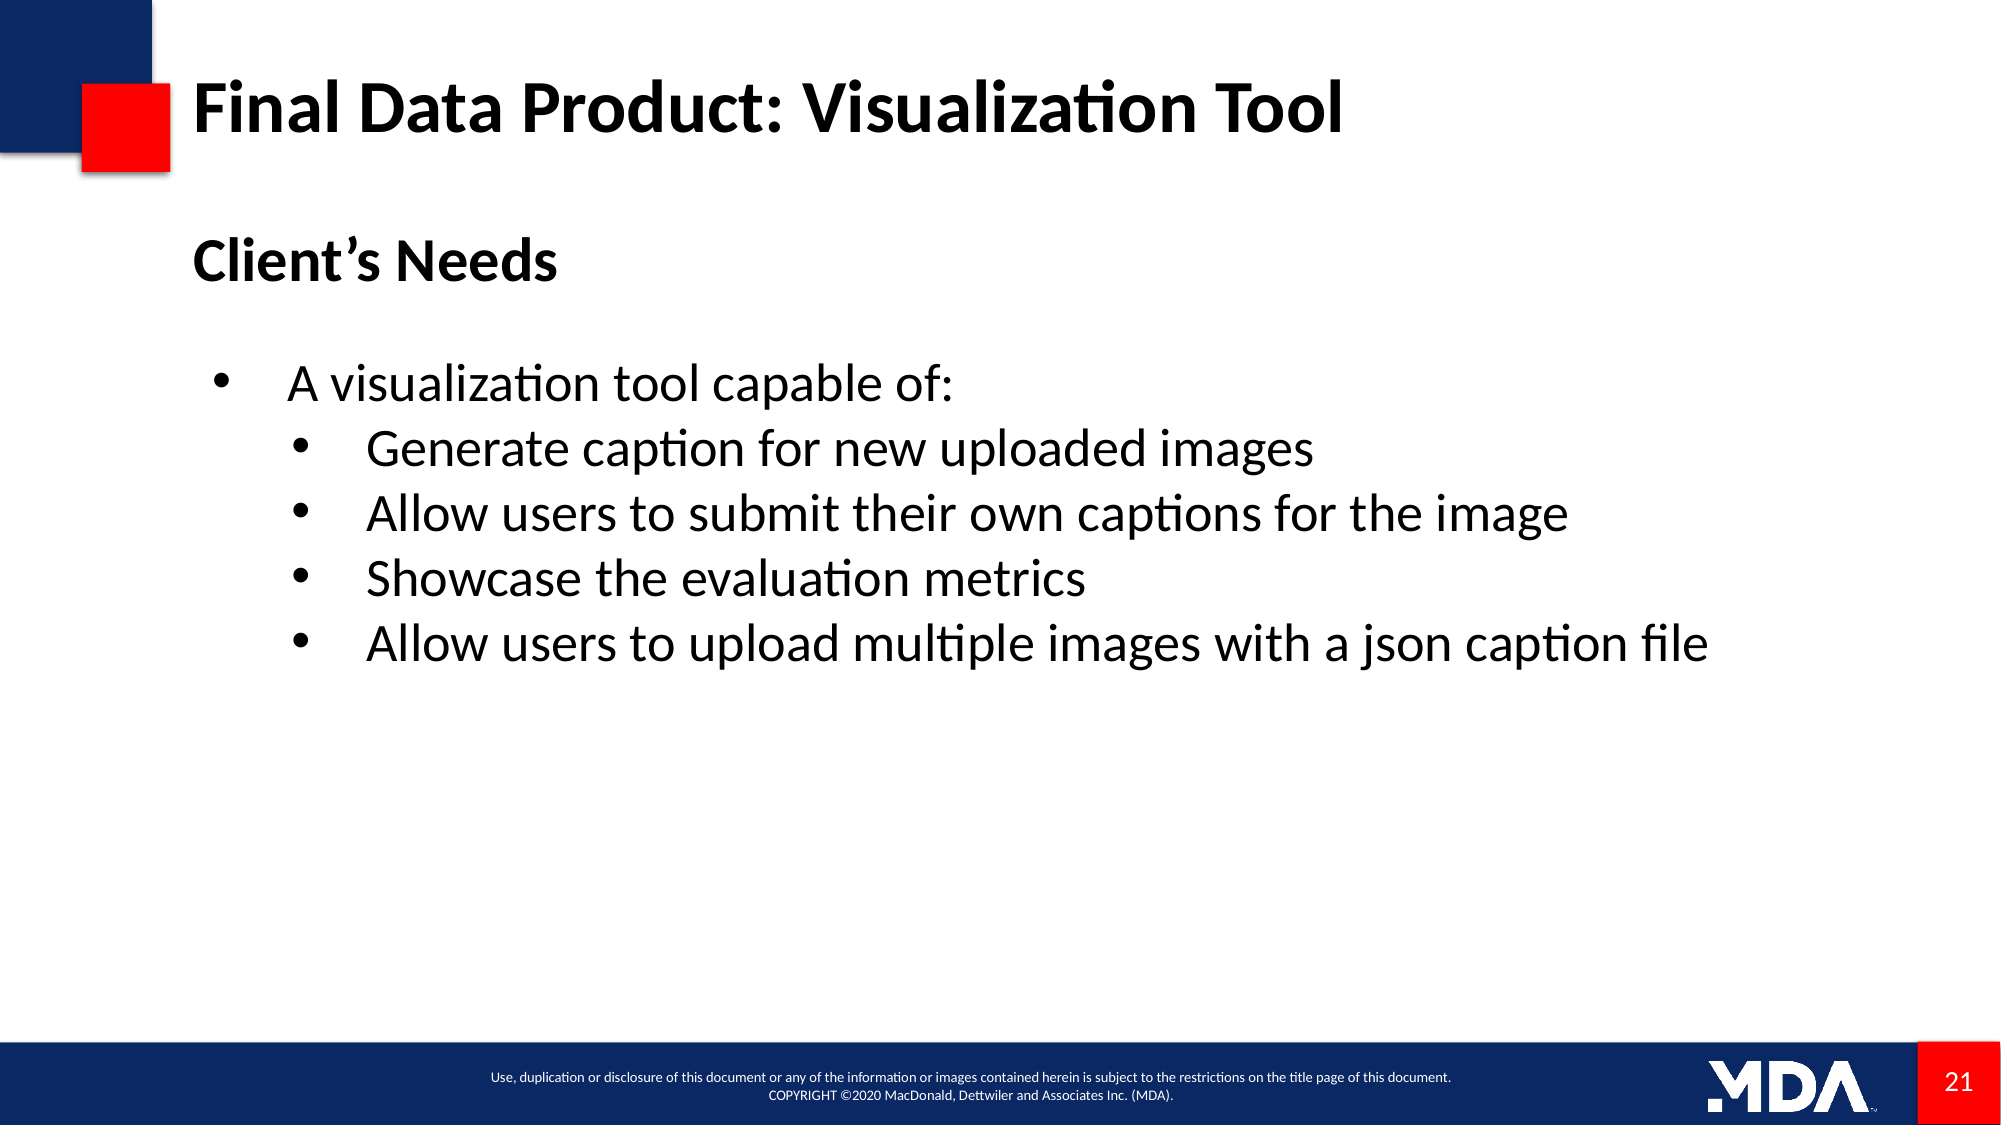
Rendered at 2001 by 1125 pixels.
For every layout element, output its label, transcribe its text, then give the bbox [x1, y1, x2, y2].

text_box A visualization tool capable of: Generate caption for new uploaded images Allow users to submit their own captions for the image Showcase the evaluation metrics Allow users to upload multiple images with a json caption file [178, 332, 1755, 893]
slide_number 21 [1918, 1054, 2000, 1115]
title Client’s Needs [178, 203, 1577, 298]
picture [1708, 1061, 1877, 1112]
text_box Final Data Product: Visualization Tool [178, 50, 1822, 168]
footer Use, duplication or disclosure of this document or any of the information or images contained herein is subject to the restrictions on the title page of this document. COPYRIGHT ©2020 MacDonald, Dettwiler and Associates Inc. (MDA). [241, 1050, 1705, 1111]
